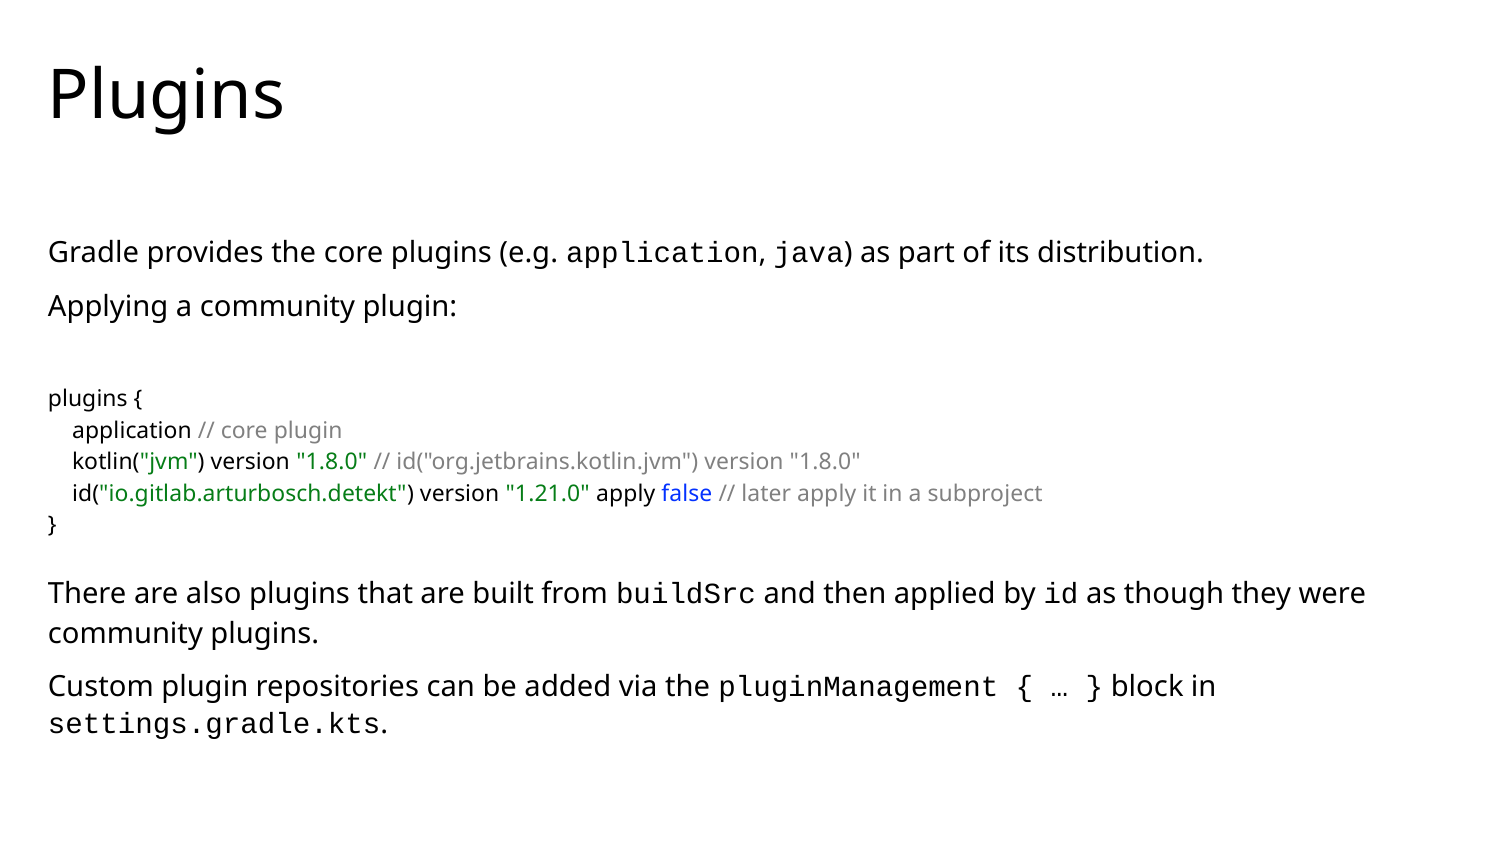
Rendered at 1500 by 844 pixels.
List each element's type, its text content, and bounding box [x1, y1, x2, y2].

title Plugins [48, 48, 1443, 123]
list Gradle provides the core plugins (e.g. application, java) as part of its distribution. Applying a community plugin: plugins { application // core plugin kotlin("jvm") version "1.8.0" // id("org.jetbrains.kotlin.jvm") version "1.8.0" id("io.gitlab.arturbosch.detekt") version "1.21.0" apply false // later apply it in a subproject } There are also plugins that are built from buildSrc and then applied by id as though they were community plugins. Custom plugin repositories can be added via the pluginManagement { … } block in settings.gradle.kts. [48, 218, 1459, 768]
